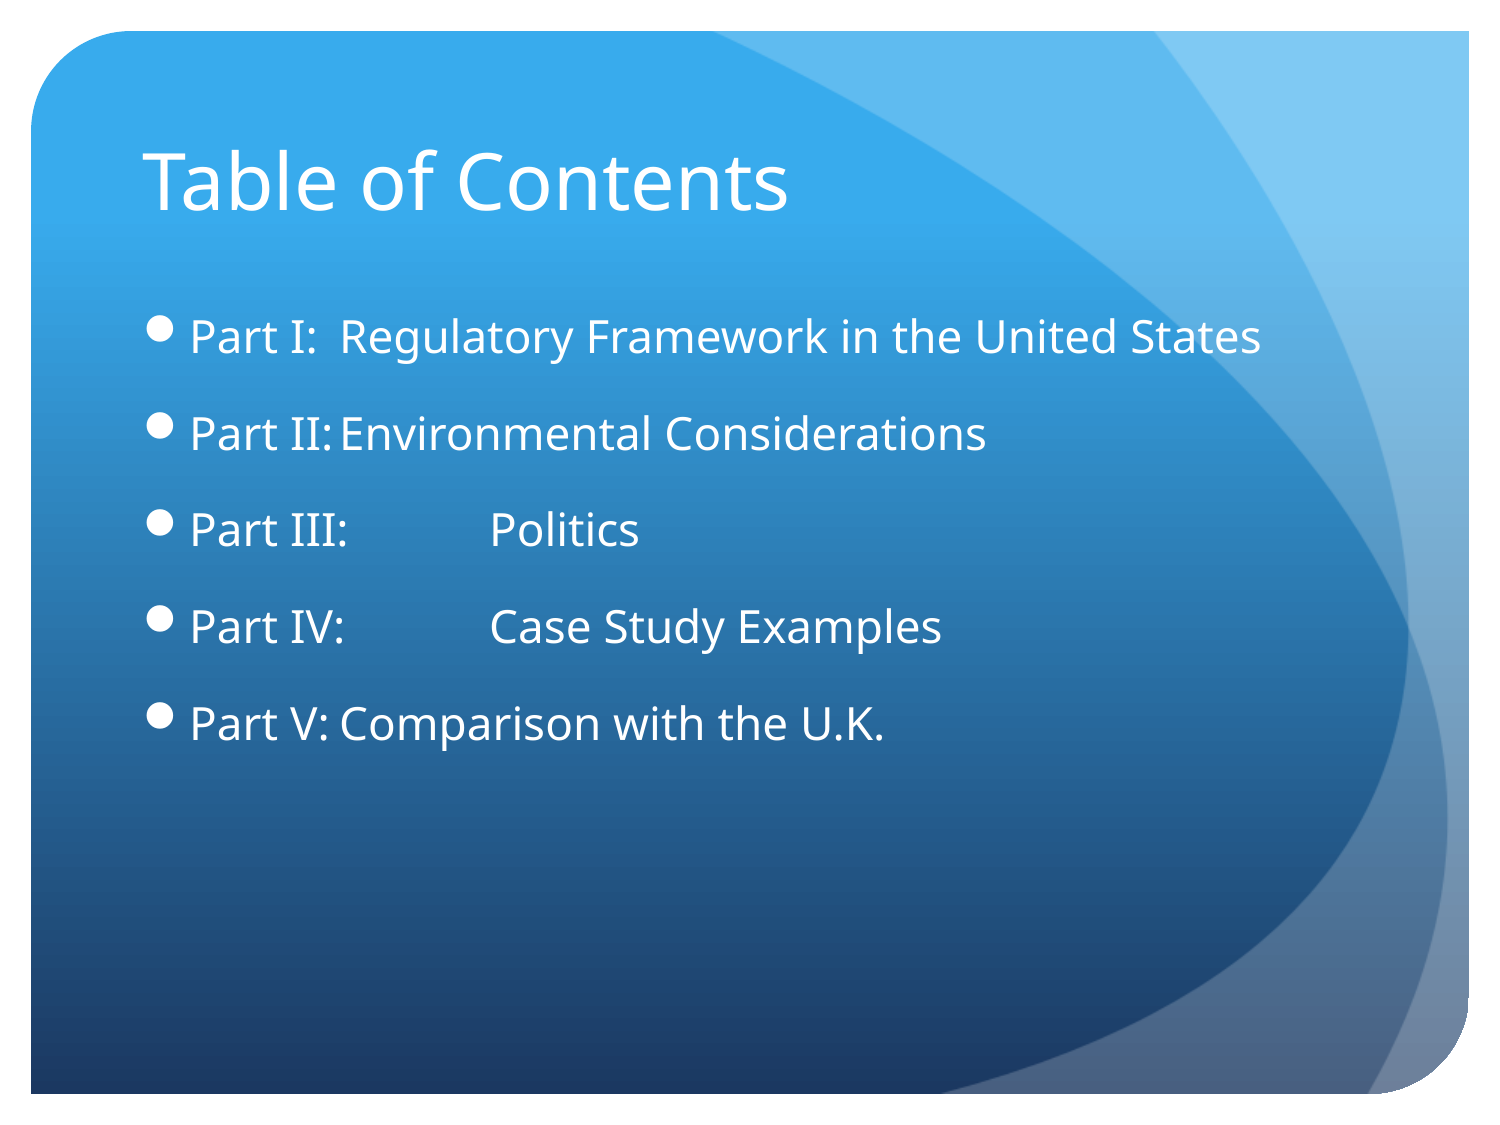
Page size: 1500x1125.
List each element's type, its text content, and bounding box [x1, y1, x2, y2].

title Table of Contents [127, 62, 1372, 234]
picture [24, 30, 1473, 1094]
list Part I: Regulatory Framework in the United States Part II: Environmental Considerations Part III: Politics Part IV: Case Study Examples Part V: Comparison with the U.K. [127, 299, 1372, 991]
